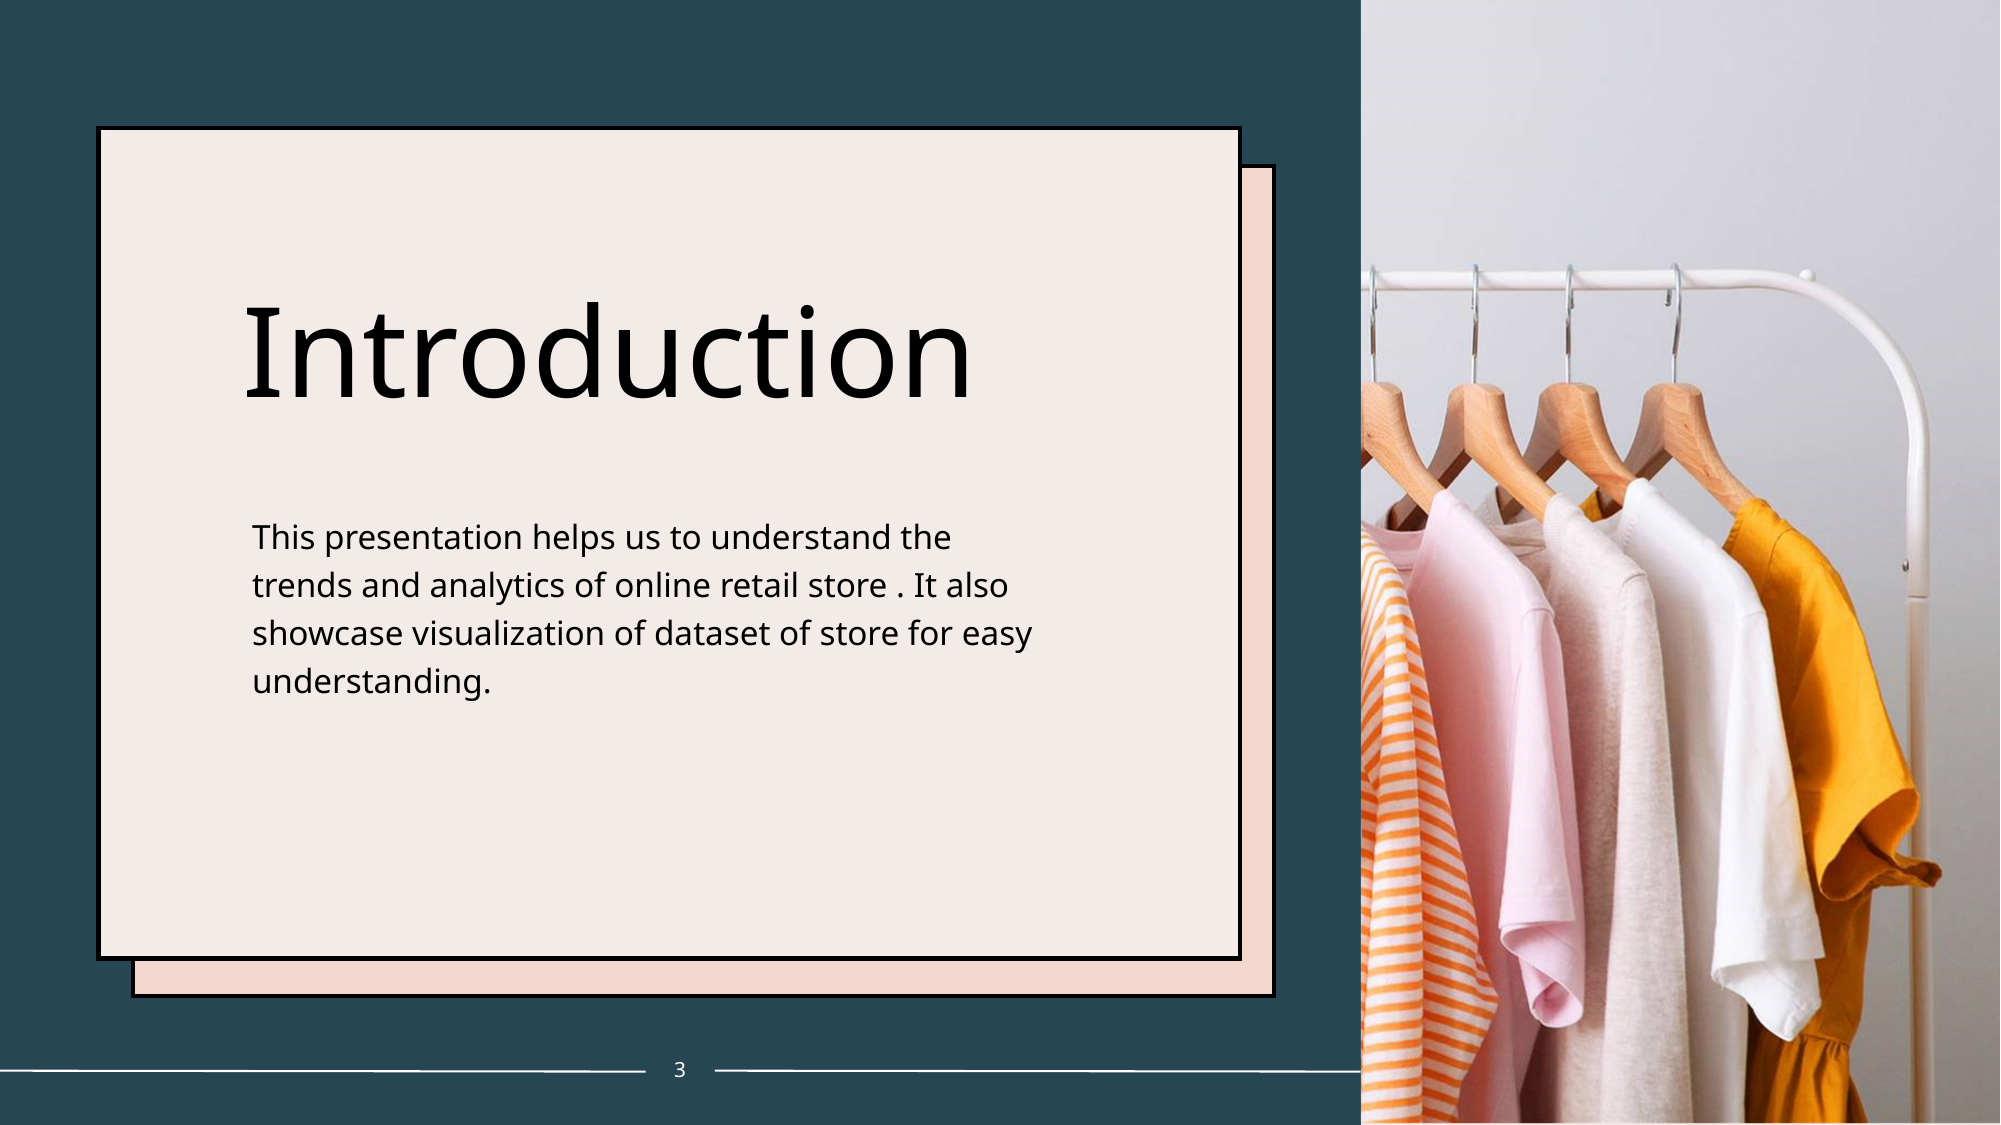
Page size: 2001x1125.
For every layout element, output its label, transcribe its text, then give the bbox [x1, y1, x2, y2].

title Introduction [228, 281, 1055, 563]
slide_number 3 [650, 1050, 710, 1091]
picture [1360, 0, 2000, 1125]
list This presentation helps us to understand the trends and analytics of online retail store . It also showcase visualization of dataset of store for easy understanding. [228, 501, 1050, 851]
